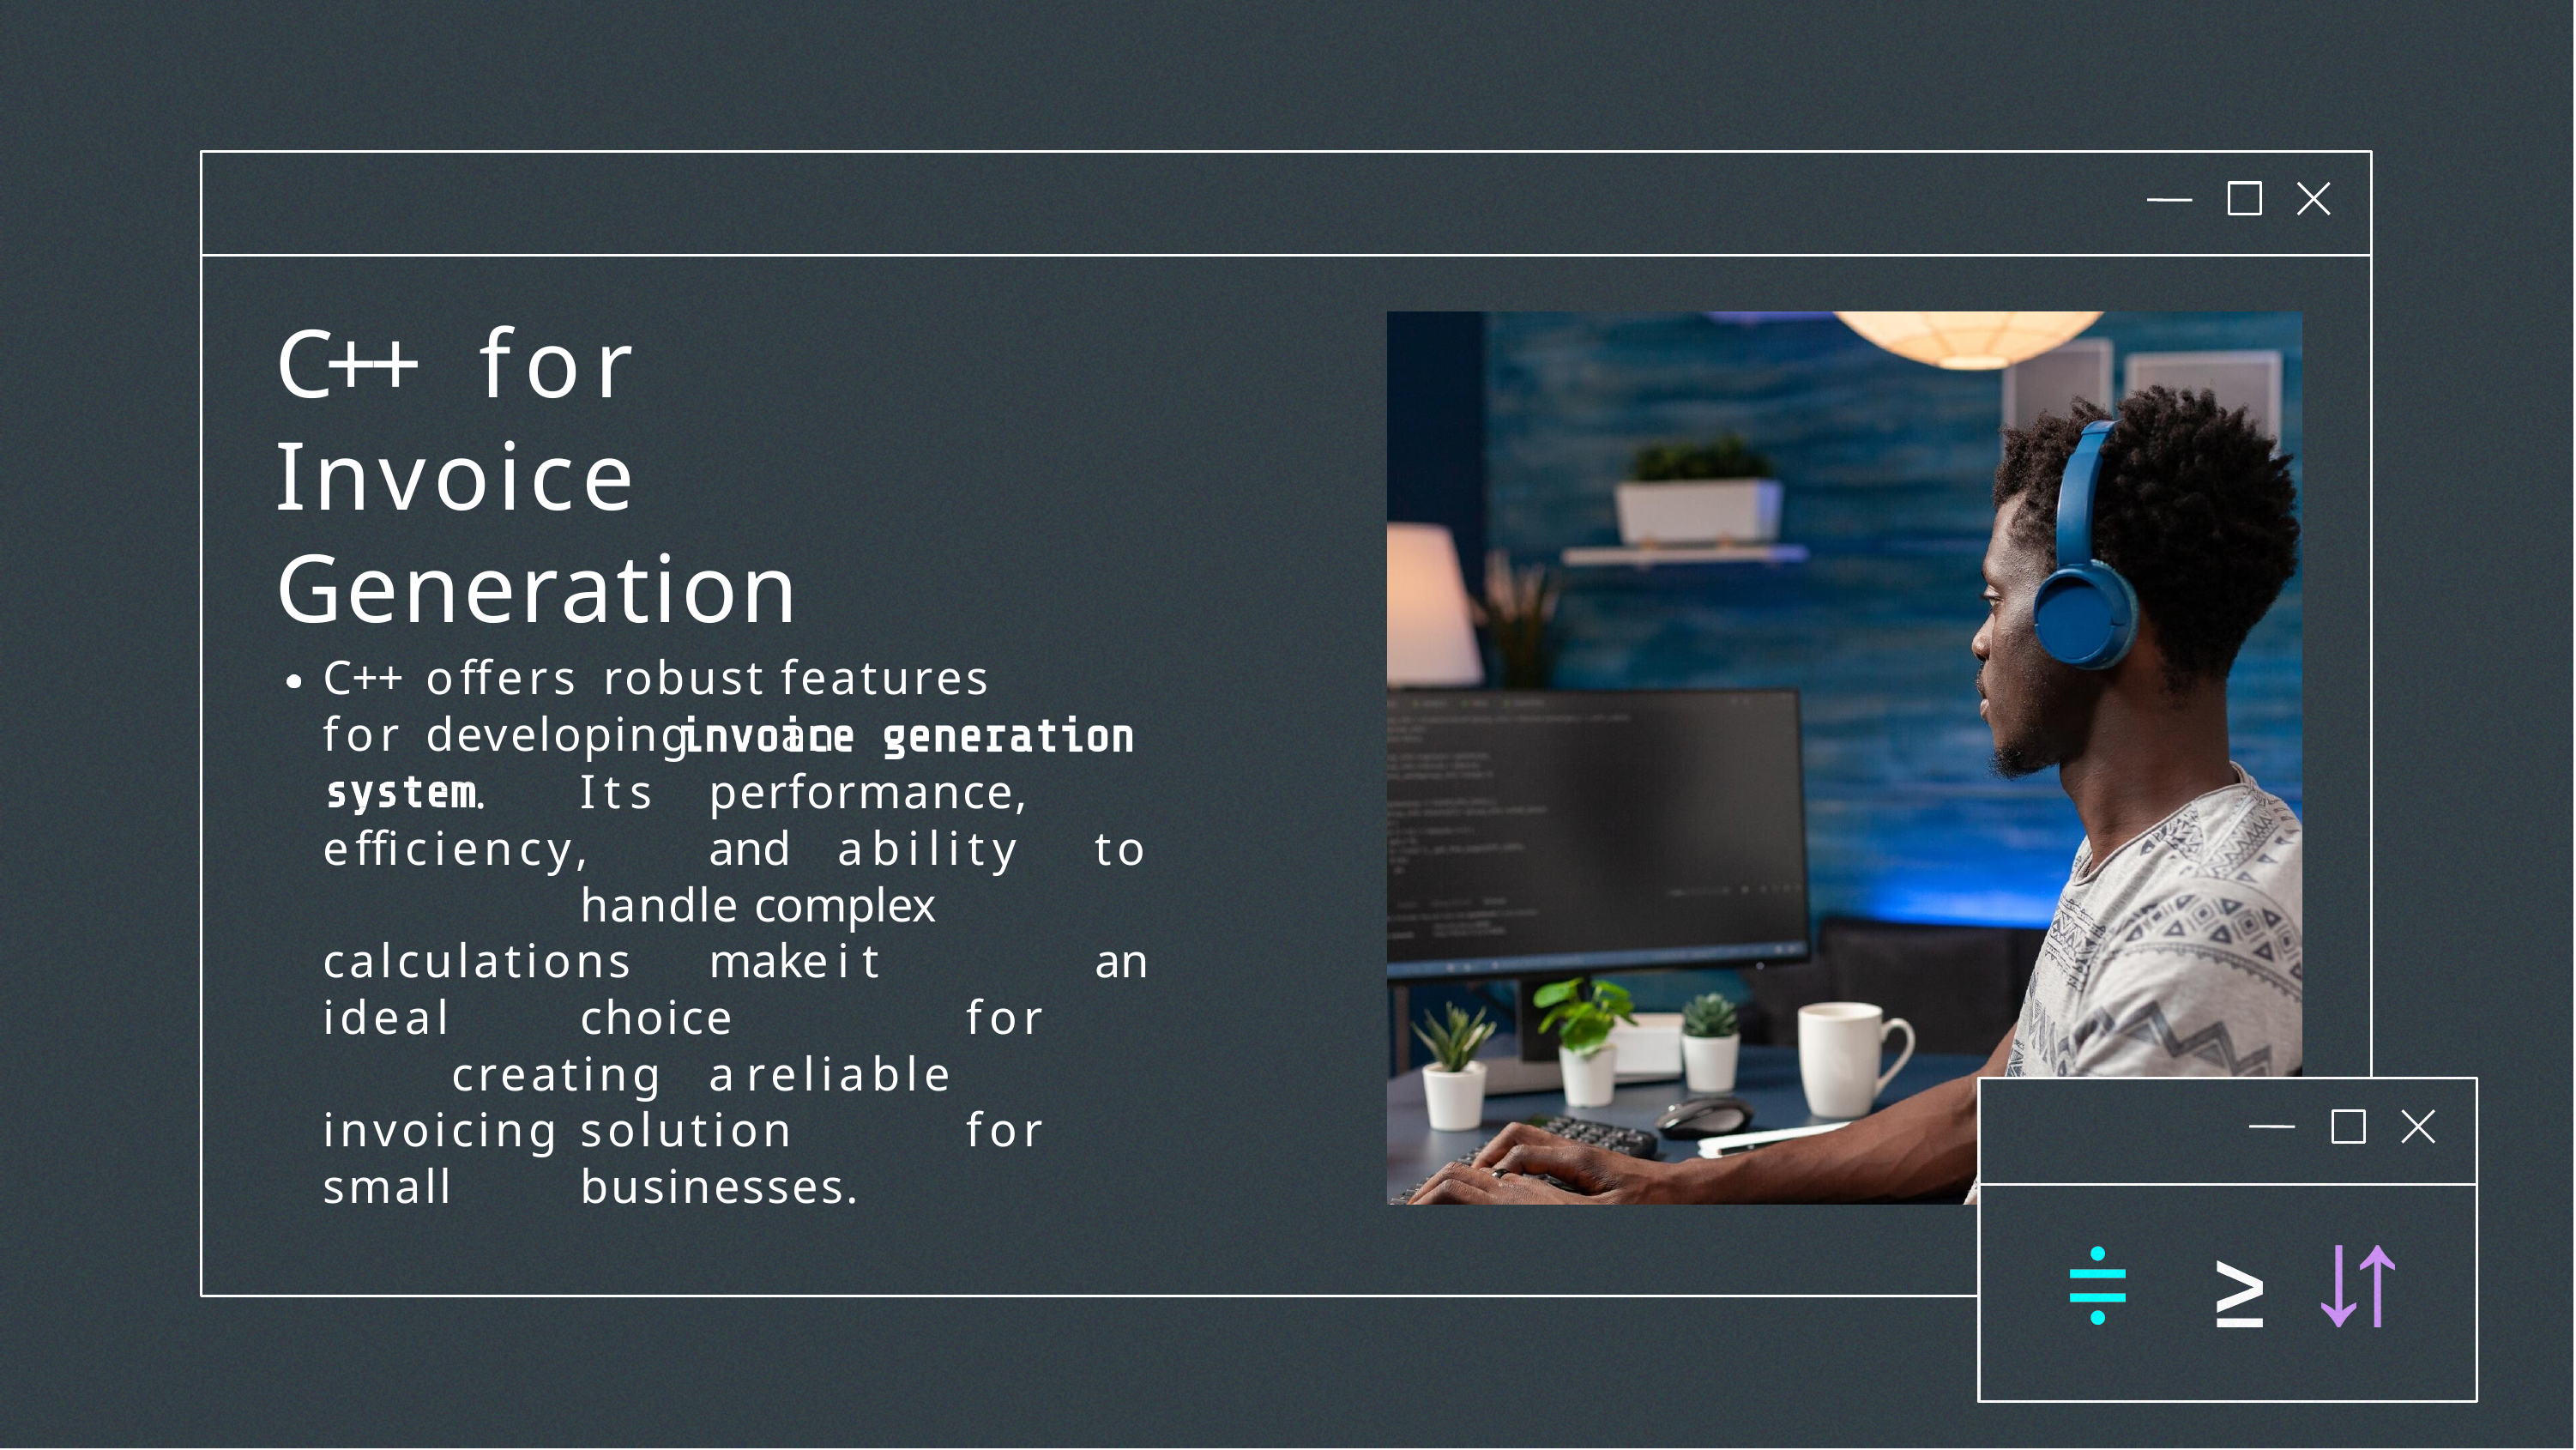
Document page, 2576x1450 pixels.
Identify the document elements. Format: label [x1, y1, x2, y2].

text_box [199, 149, 2374, 1298]
text_box [1387, 311, 2479, 1404]
picture [0, 0, 2574, 1448]
text_box [287, 674, 1132, 816]
